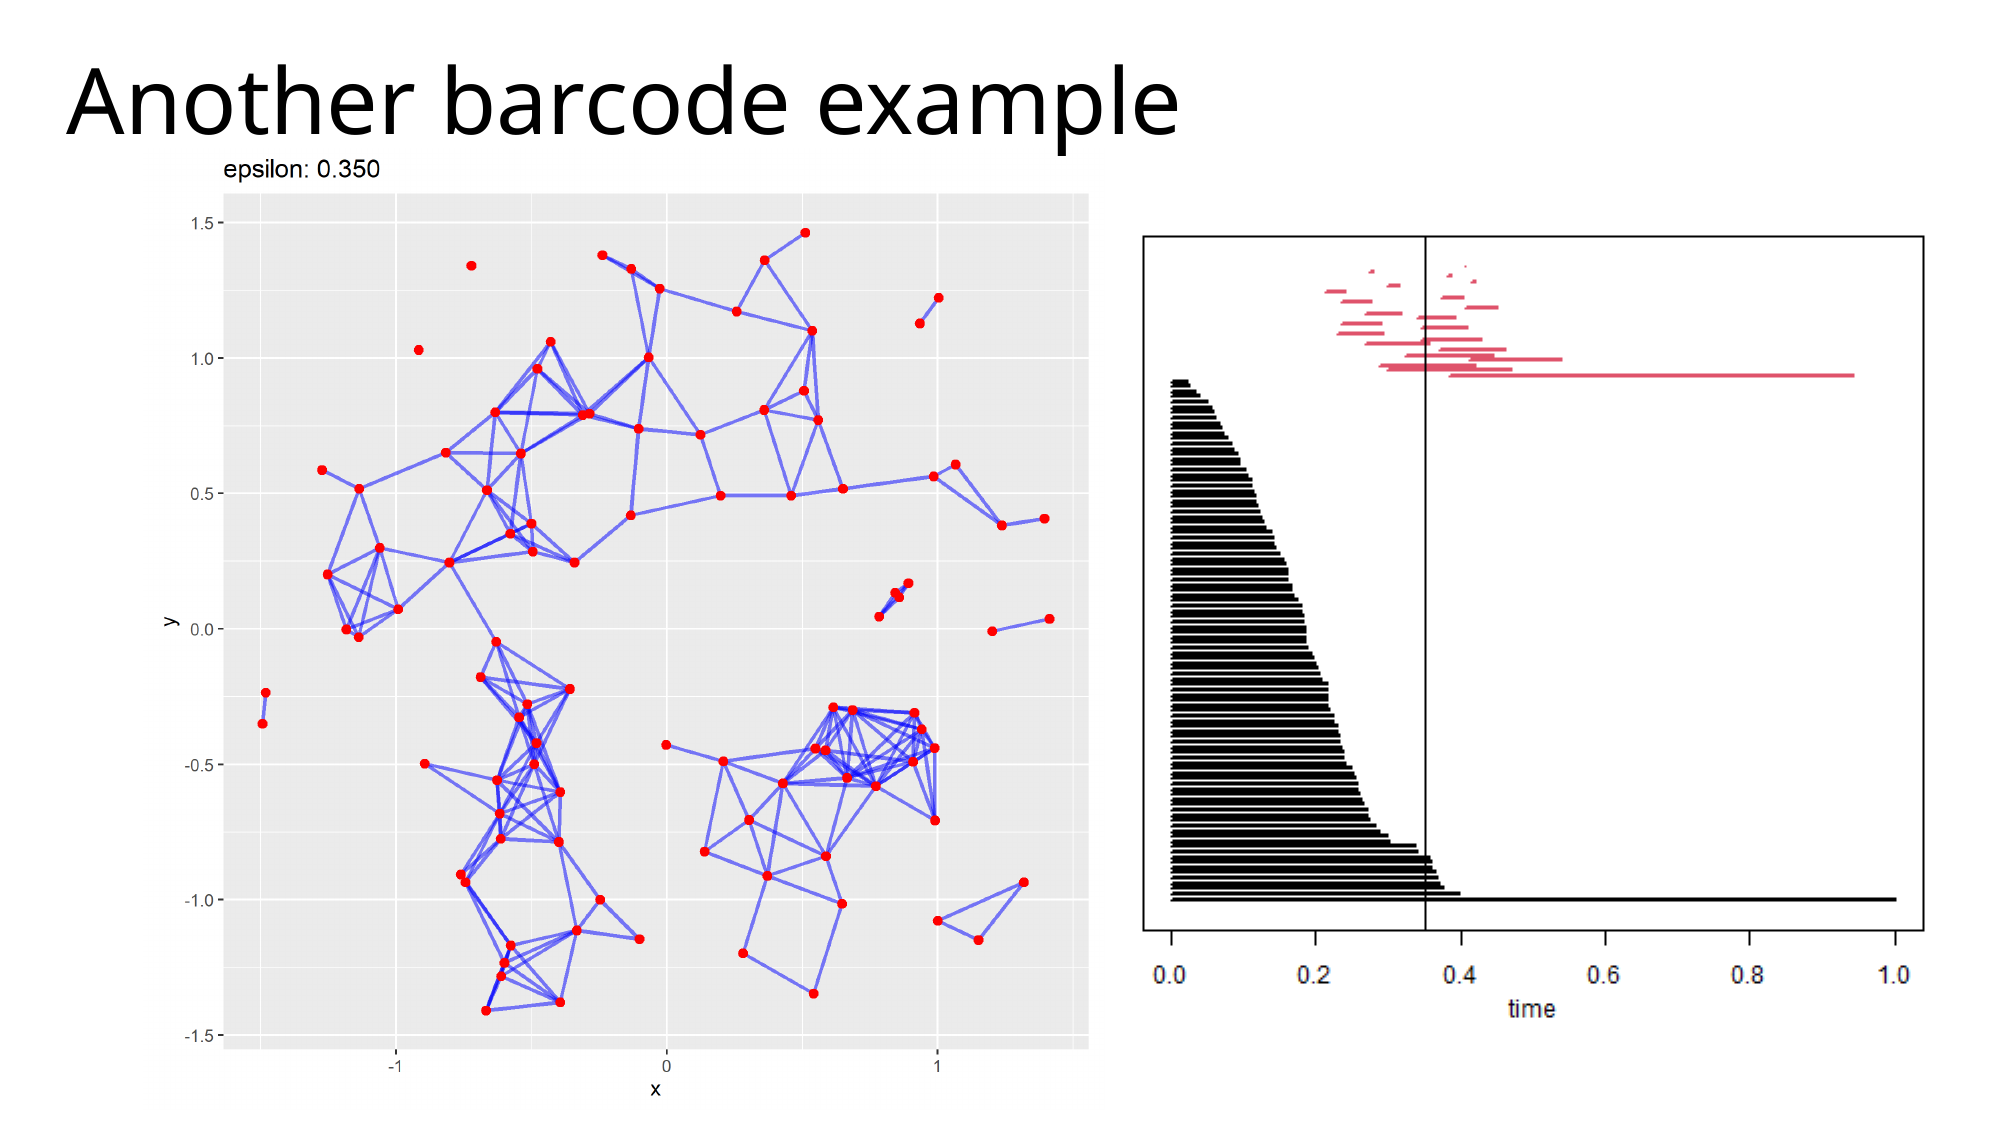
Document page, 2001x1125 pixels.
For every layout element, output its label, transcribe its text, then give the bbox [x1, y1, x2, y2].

picture [143, 118, 1985, 1110]
title Another barcode example [51, 34, 1765, 175]
